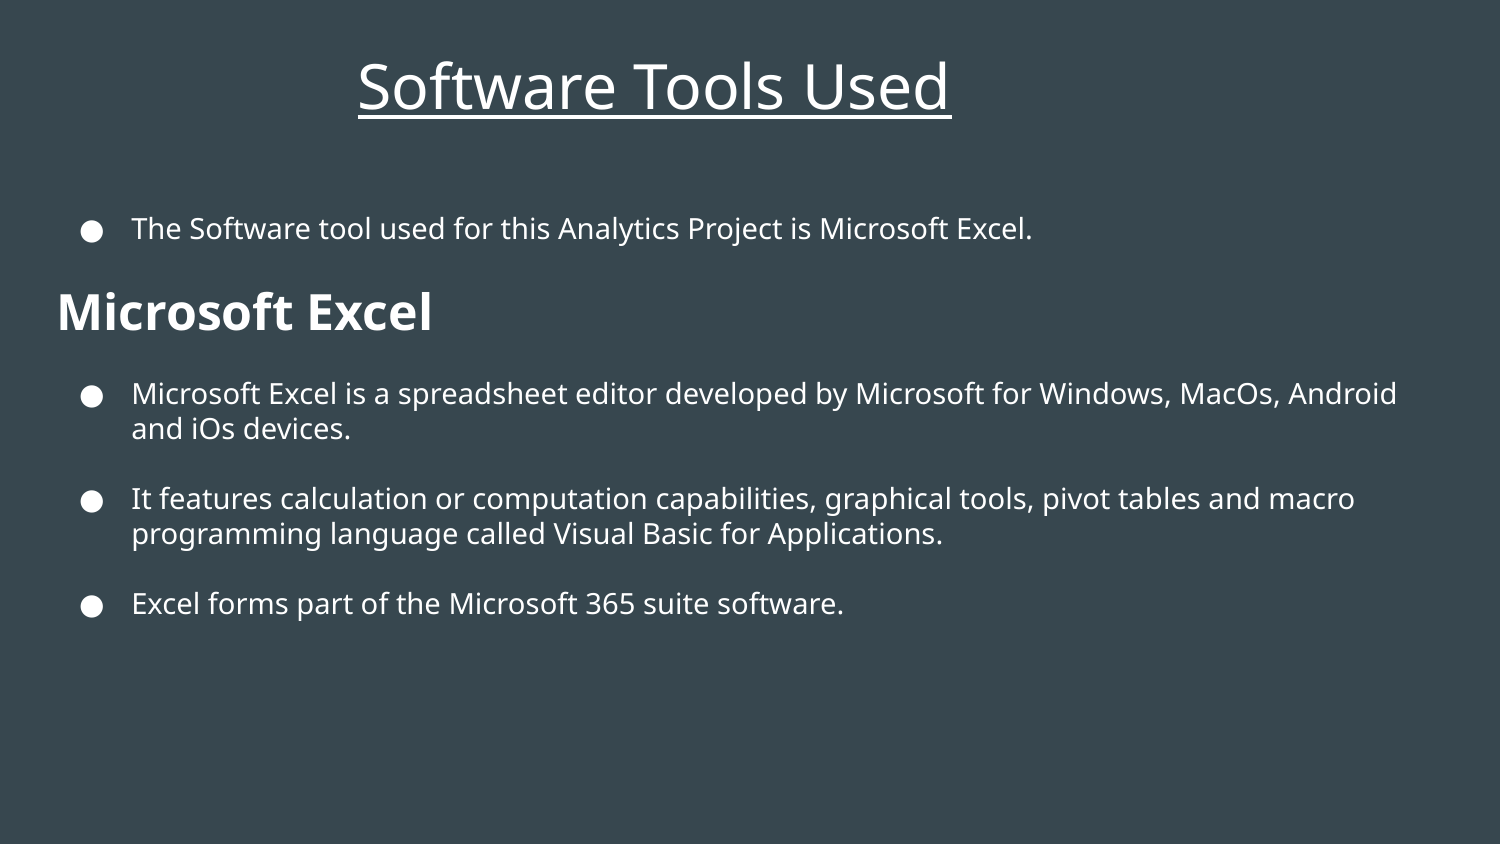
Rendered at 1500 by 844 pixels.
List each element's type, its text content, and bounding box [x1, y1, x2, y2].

text_box The Software tool used for this Analytics Project is Microsoft Excel. Microsoft Excel Microsoft Excel is a spreadsheet editor developed by Microsoft for Windows, MacOs, Android and iOs devices. It features calculation or computation capabilities, graphical tools, pivot tables and macro programming language called Visual Basic for Applications. Excel forms part of the Microsoft 365 suite software. [41, 195, 1462, 800]
title Software Tools Used [10, 14, 1299, 156]
